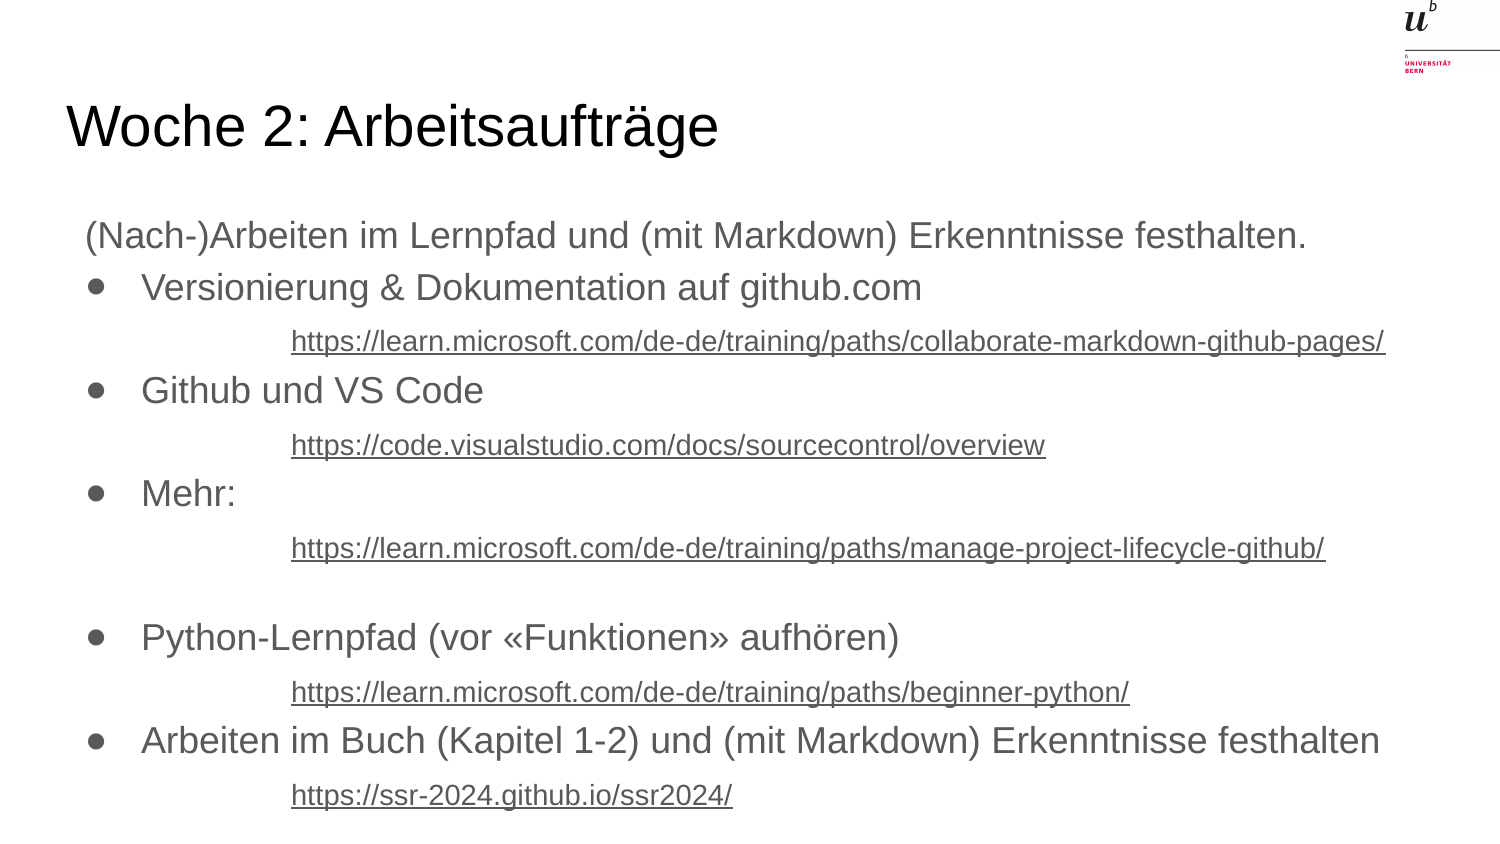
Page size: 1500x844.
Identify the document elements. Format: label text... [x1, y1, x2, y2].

title Woche 2: Arbeitsaufträge [51, 72, 1449, 167]
list (Nach-)Arbeiten im Lernpfad und (mit Markdown) Erkenntnisse festhalten. Versionierung & Dokumentation auf github.com https://learn.microsoft.com/de-de/training/paths/collaborate-markdown-github-pages/ Github und VS Code https://code.visualstudio.com/docs/sourcecontrol/overview Mehr: https://learn.microsoft.com/de-de/training/paths/manage-project-lifecycle-github/ Python-Lernpfad (vor «Funktionen» aufhören) https://learn.microsoft.com/de-de/training/paths/beginner-python/ Arbeiten im Buch (Kapitel 1-2) und (mit Markdown) Erkenntnisse festhalten https://ssr-2024.github.io/ssr2024/ [51, 189, 1449, 804]
picture [1405, 0, 1500, 73]
